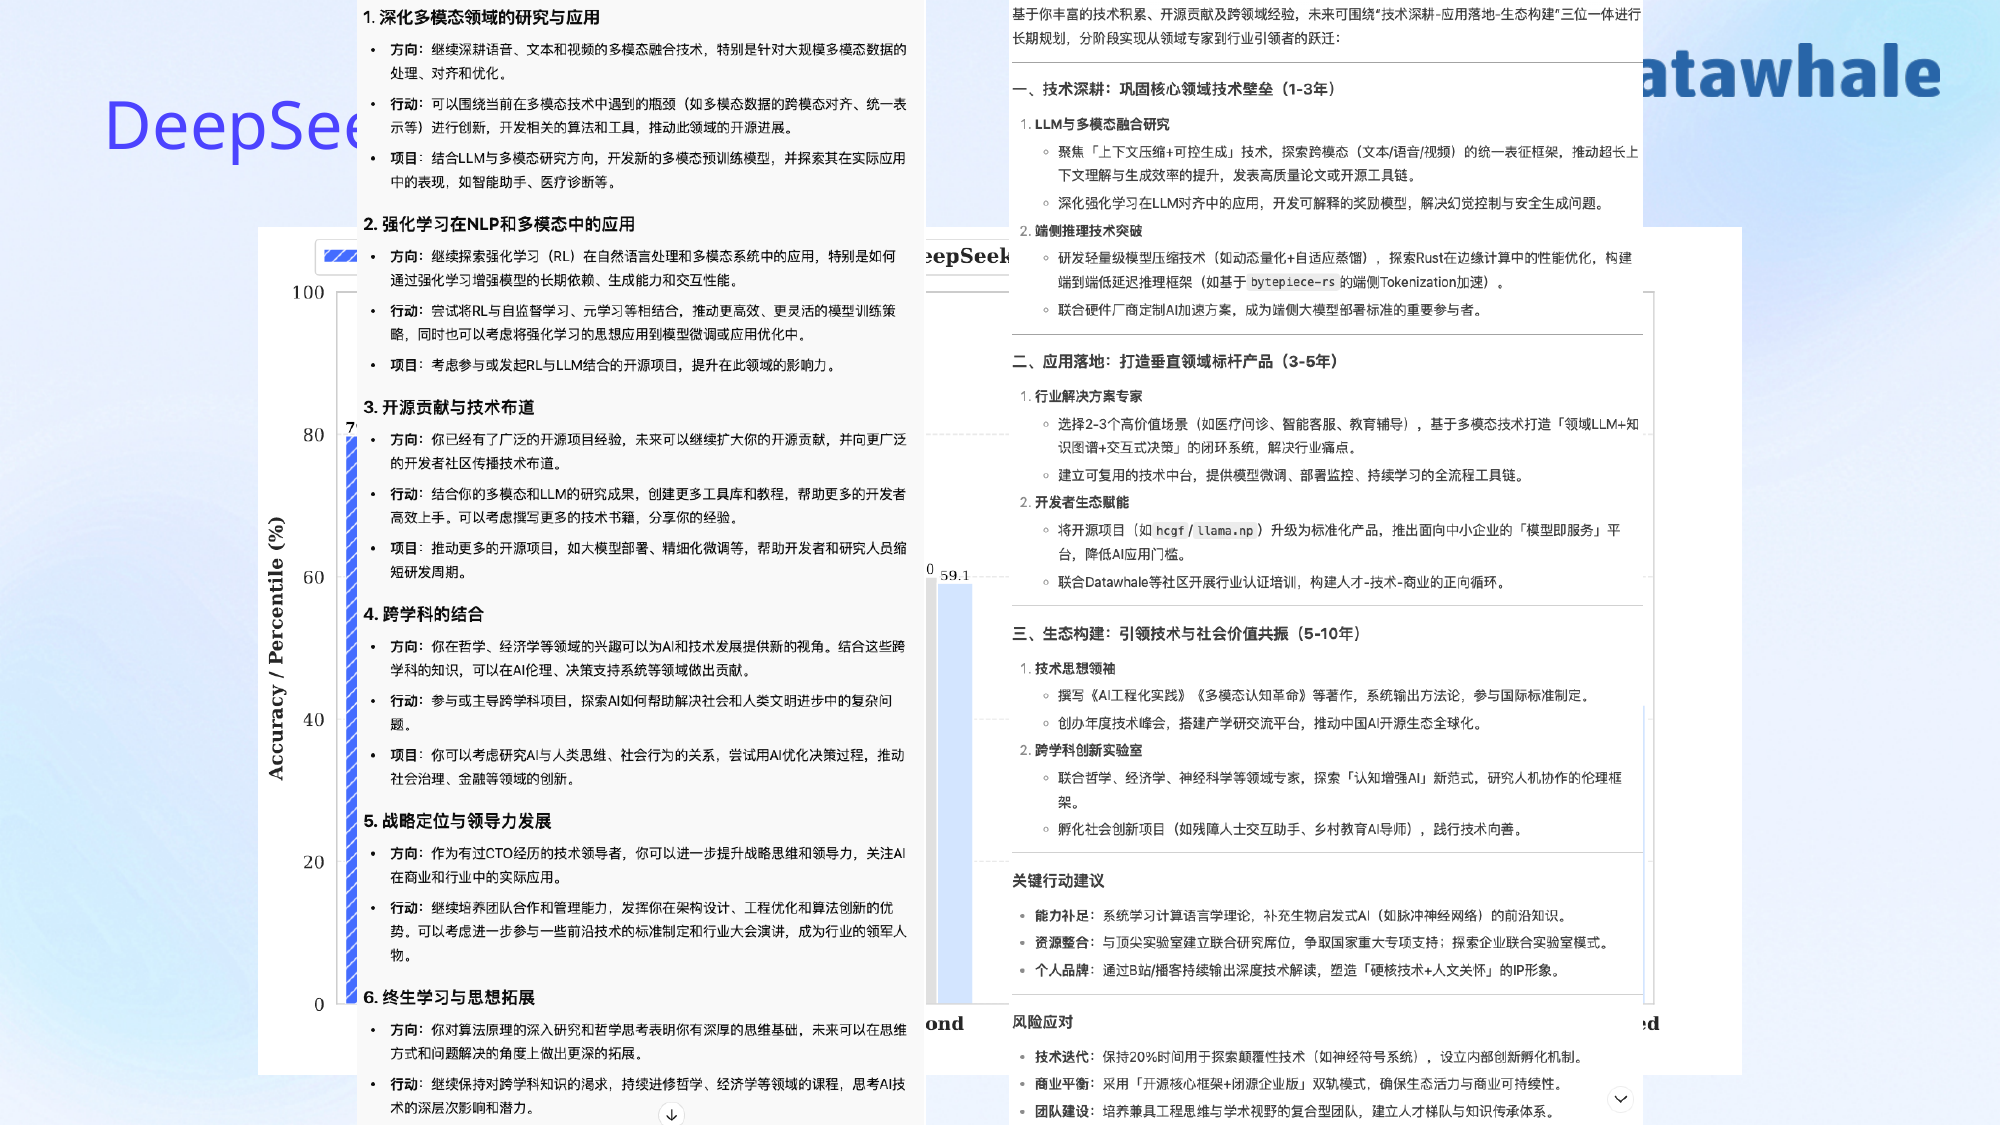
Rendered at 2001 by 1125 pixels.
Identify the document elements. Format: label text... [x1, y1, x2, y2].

picture [0, 0, 2000, 1125]
text_box DeepSeek为什么火：效果 [99, 78, 357, 168]
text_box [1643, 43, 1940, 99]
